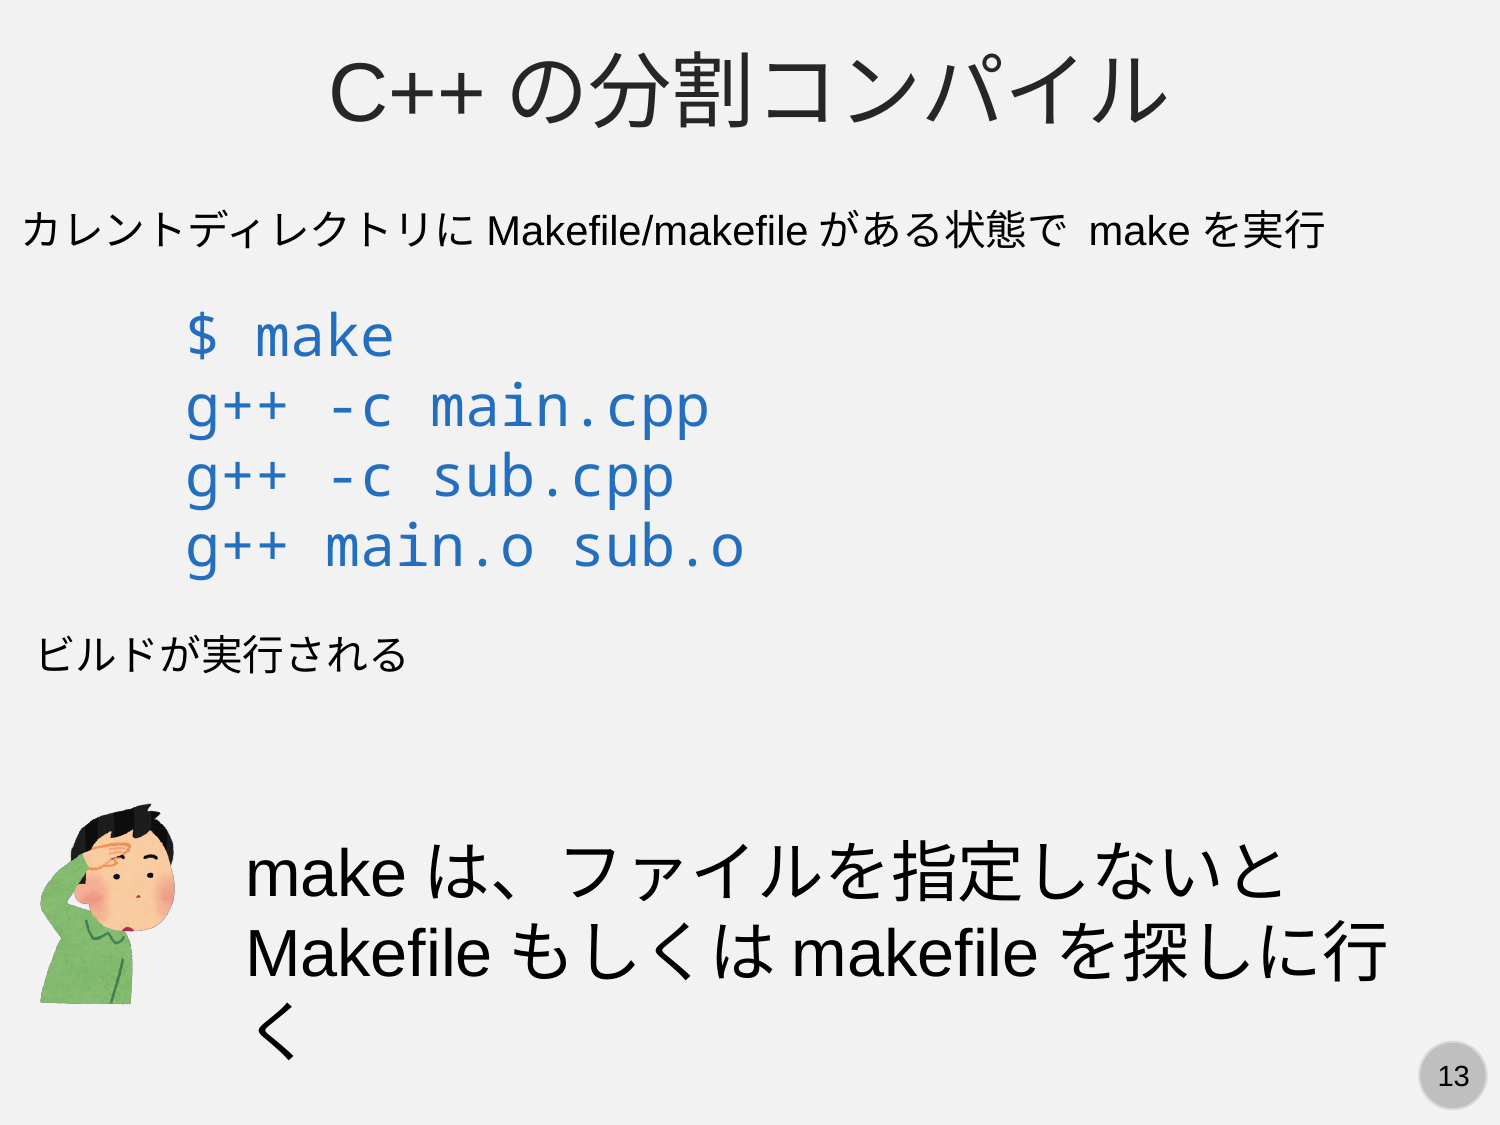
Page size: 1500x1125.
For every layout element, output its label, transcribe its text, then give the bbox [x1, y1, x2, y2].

list C++の分割コンパイル [0, 31, 1500, 155]
text_box $ make g++ -c main.cpp g++ -c sub.cpp g++ main.o sub.o [171, 290, 922, 586]
picture [17, 798, 195, 1007]
text_box ビルドが実行される [19, 621, 425, 687]
text_box カレントディレクトリにMakefile/makefileがある状態で makeを実行 [5, 196, 1341, 262]
text_box makeは、ファイルを指定しないとMakefileもしくはmakefileを探しに行く [230, 822, 1424, 1077]
